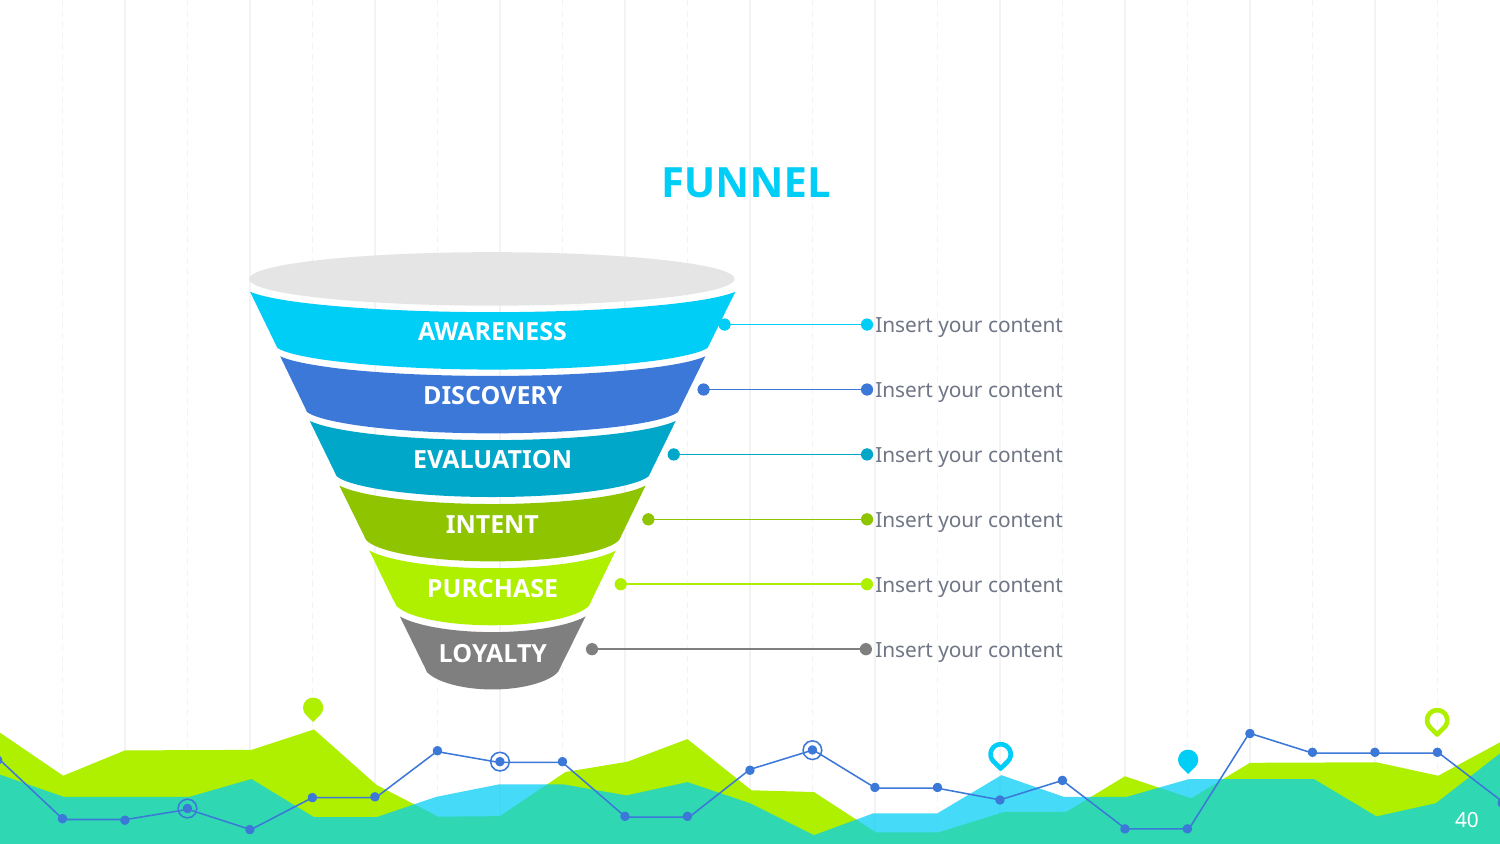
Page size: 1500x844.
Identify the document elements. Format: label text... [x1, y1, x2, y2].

text_box Insert your content [875, 496, 1251, 543]
text_box Insert your content [875, 431, 1251, 478]
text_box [248, 251, 736, 690]
title FUNNEL [171, 103, 1320, 222]
text_box Insert your content [875, 301, 1251, 348]
text_box Insert your content [875, 625, 1251, 673]
text_box Insert your content [875, 561, 1251, 608]
slide_number 40 [1403, 791, 1494, 844]
text_box Insert your content [875, 366, 1251, 413]
